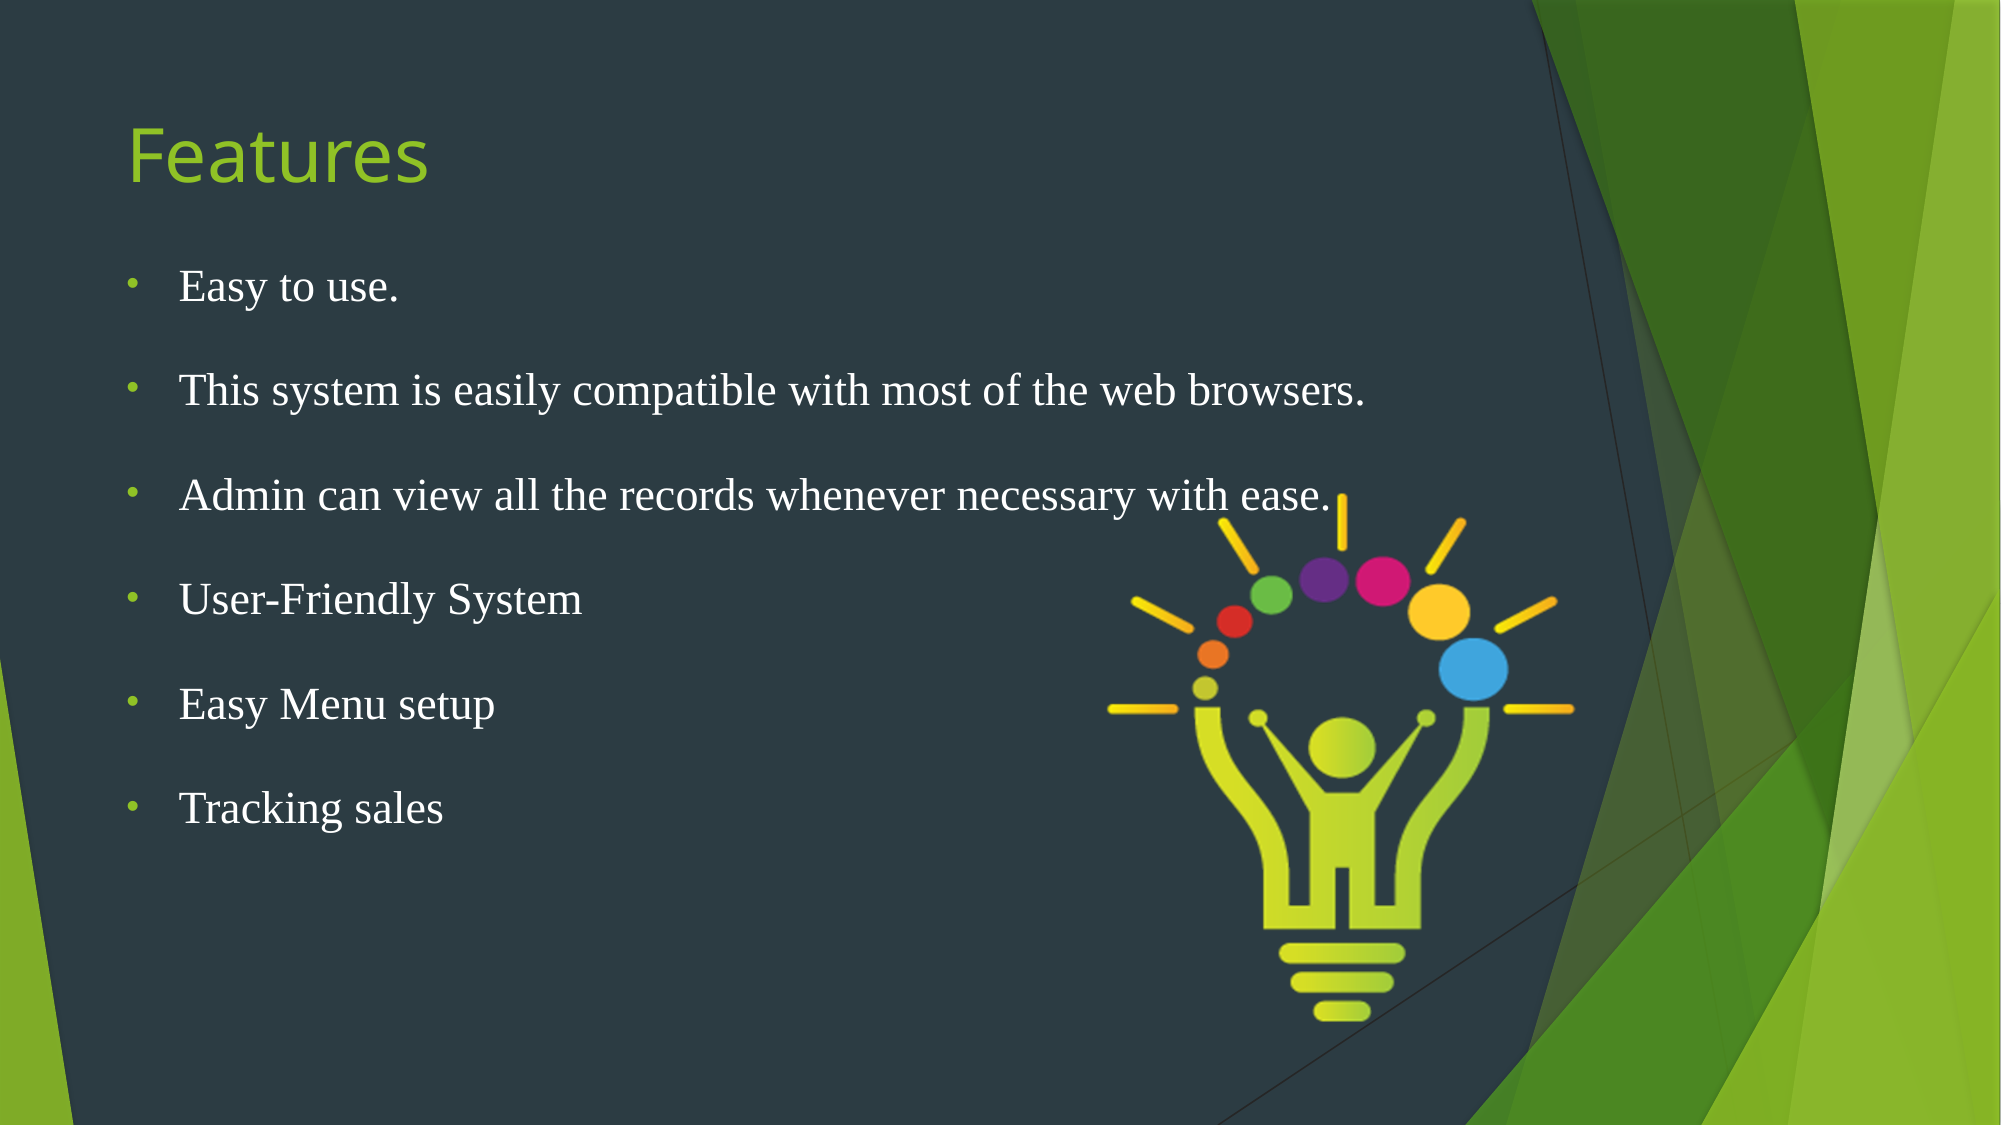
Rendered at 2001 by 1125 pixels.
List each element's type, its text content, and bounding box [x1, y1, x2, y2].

picture [886, 490, 1784, 1026]
title Features [111, 99, 1522, 214]
list Easy to use. This system is easily compatible with most of the web browsers. Admin can view all the records whenever necessary with ease. User-Friendly System Easy Menu setup Tracking sales [111, 214, 1522, 852]
